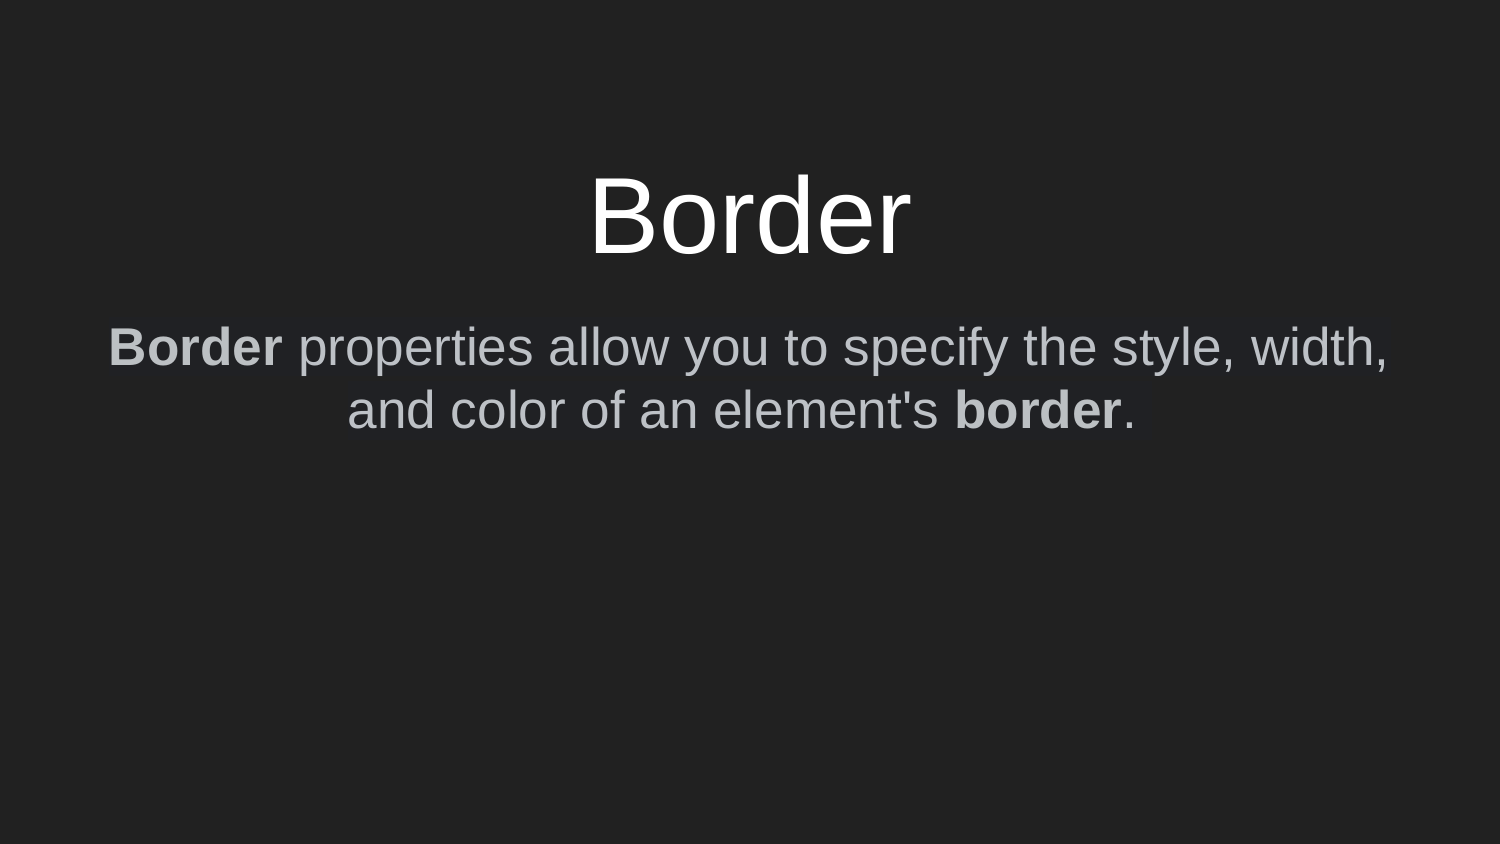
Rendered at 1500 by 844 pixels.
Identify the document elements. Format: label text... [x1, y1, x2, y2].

subtitle Border properties allow you to specify the style, width, and color of an element's border. [51, 296, 1449, 672]
title Border [51, 0, 1449, 290]
